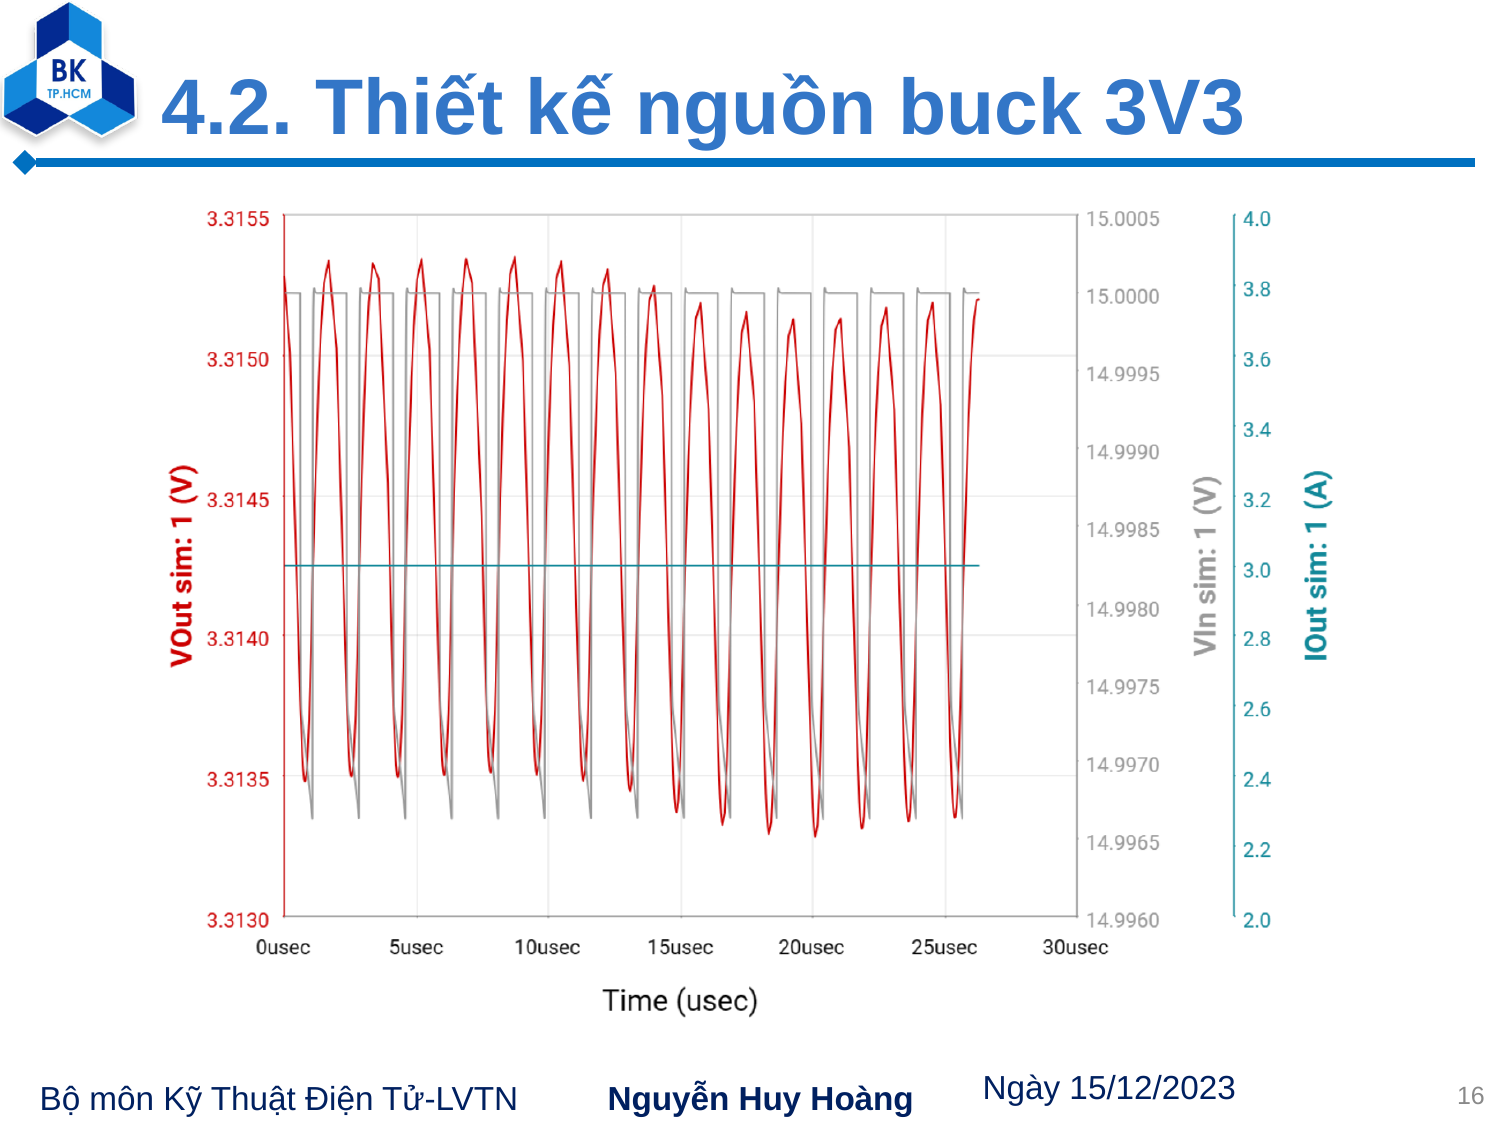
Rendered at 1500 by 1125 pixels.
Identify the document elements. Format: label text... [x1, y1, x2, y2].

picture [0, 0, 138, 138]
title 4.2. Thiết kế nguồn buck 3V3 [146, 47, 1500, 159]
slide_number 16 [1149, 1065, 1500, 1125]
picture [140, 199, 1360, 1041]
